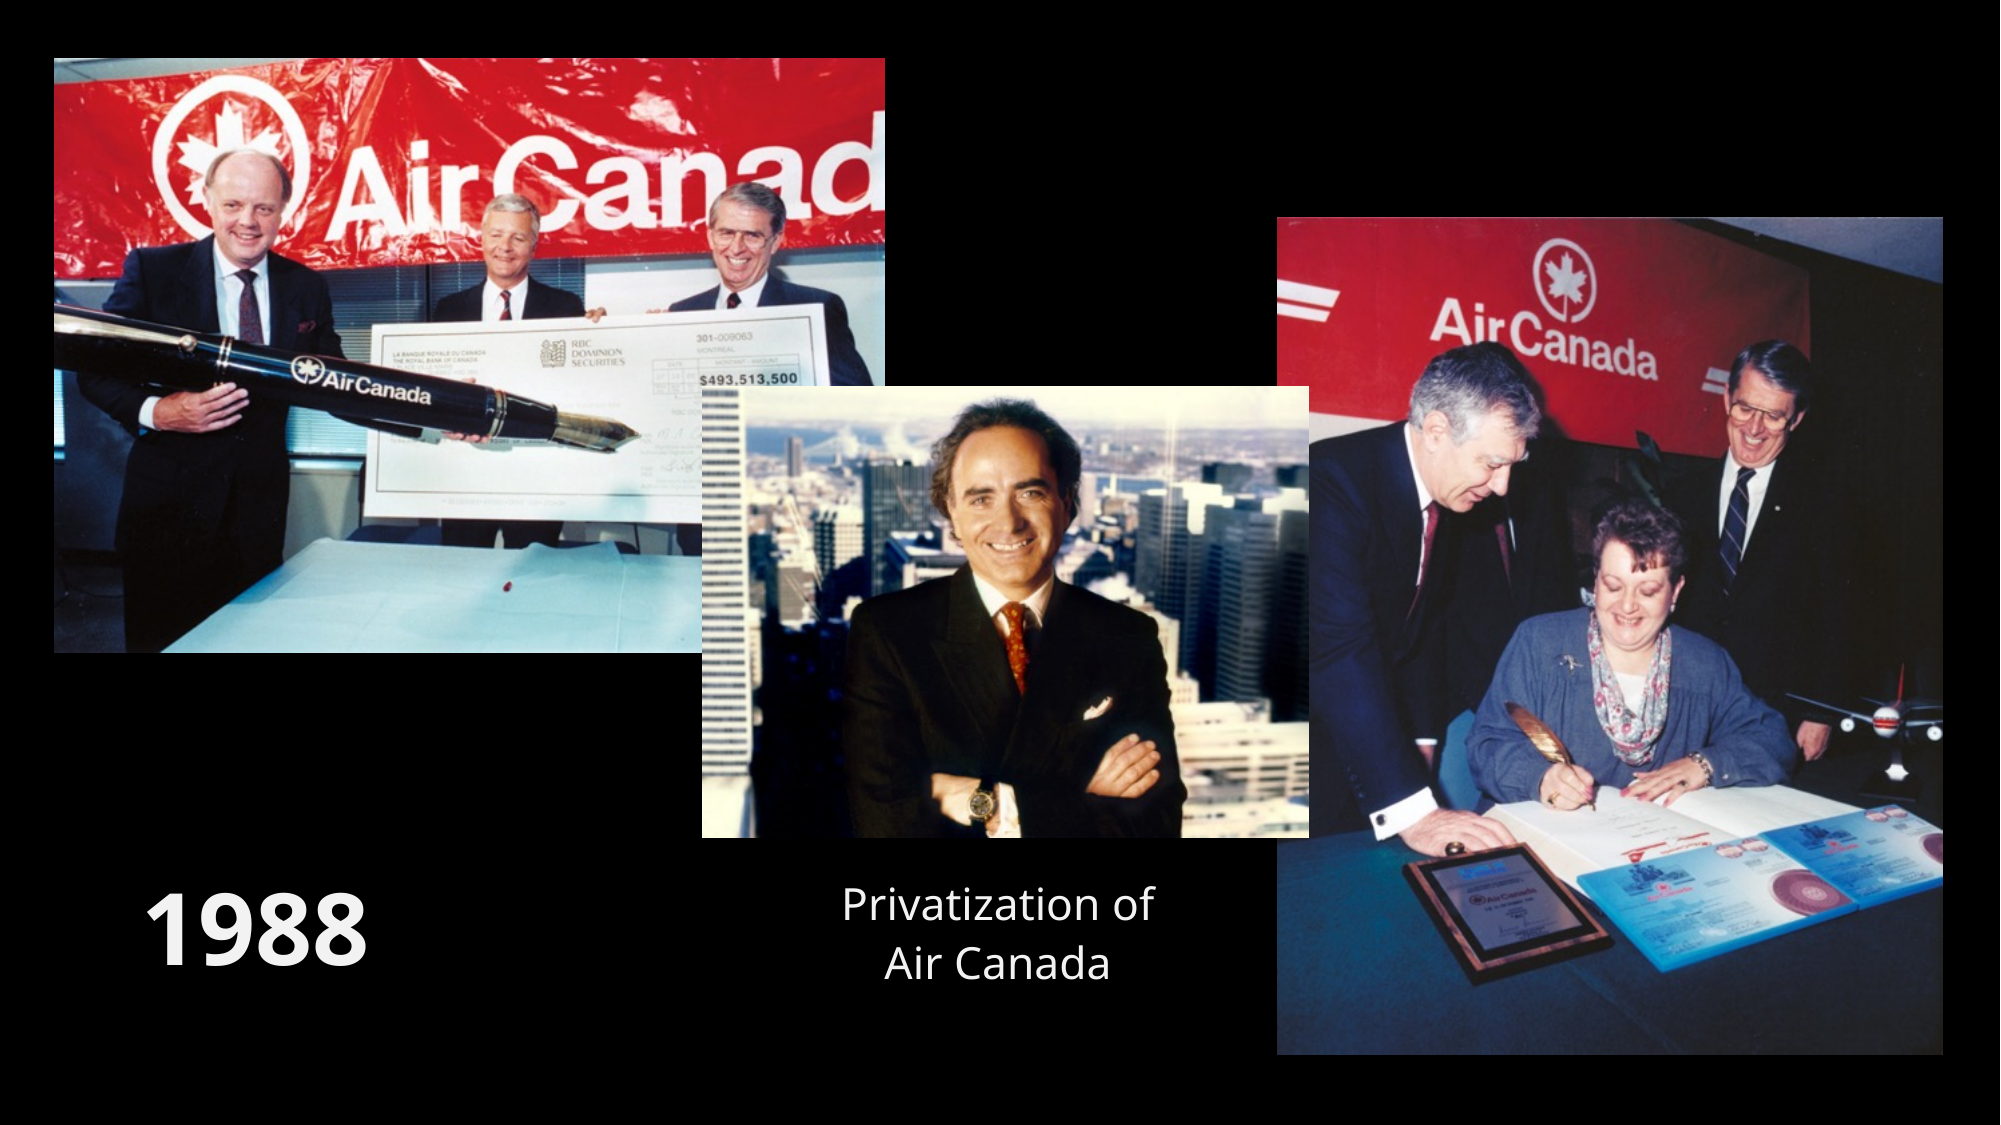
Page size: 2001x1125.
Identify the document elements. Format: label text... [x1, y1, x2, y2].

picture [54, 57, 1943, 1055]
text_box 1988 [141, 878, 618, 1045]
text_box Privatization of Air Canada [830, 871, 1181, 1024]
